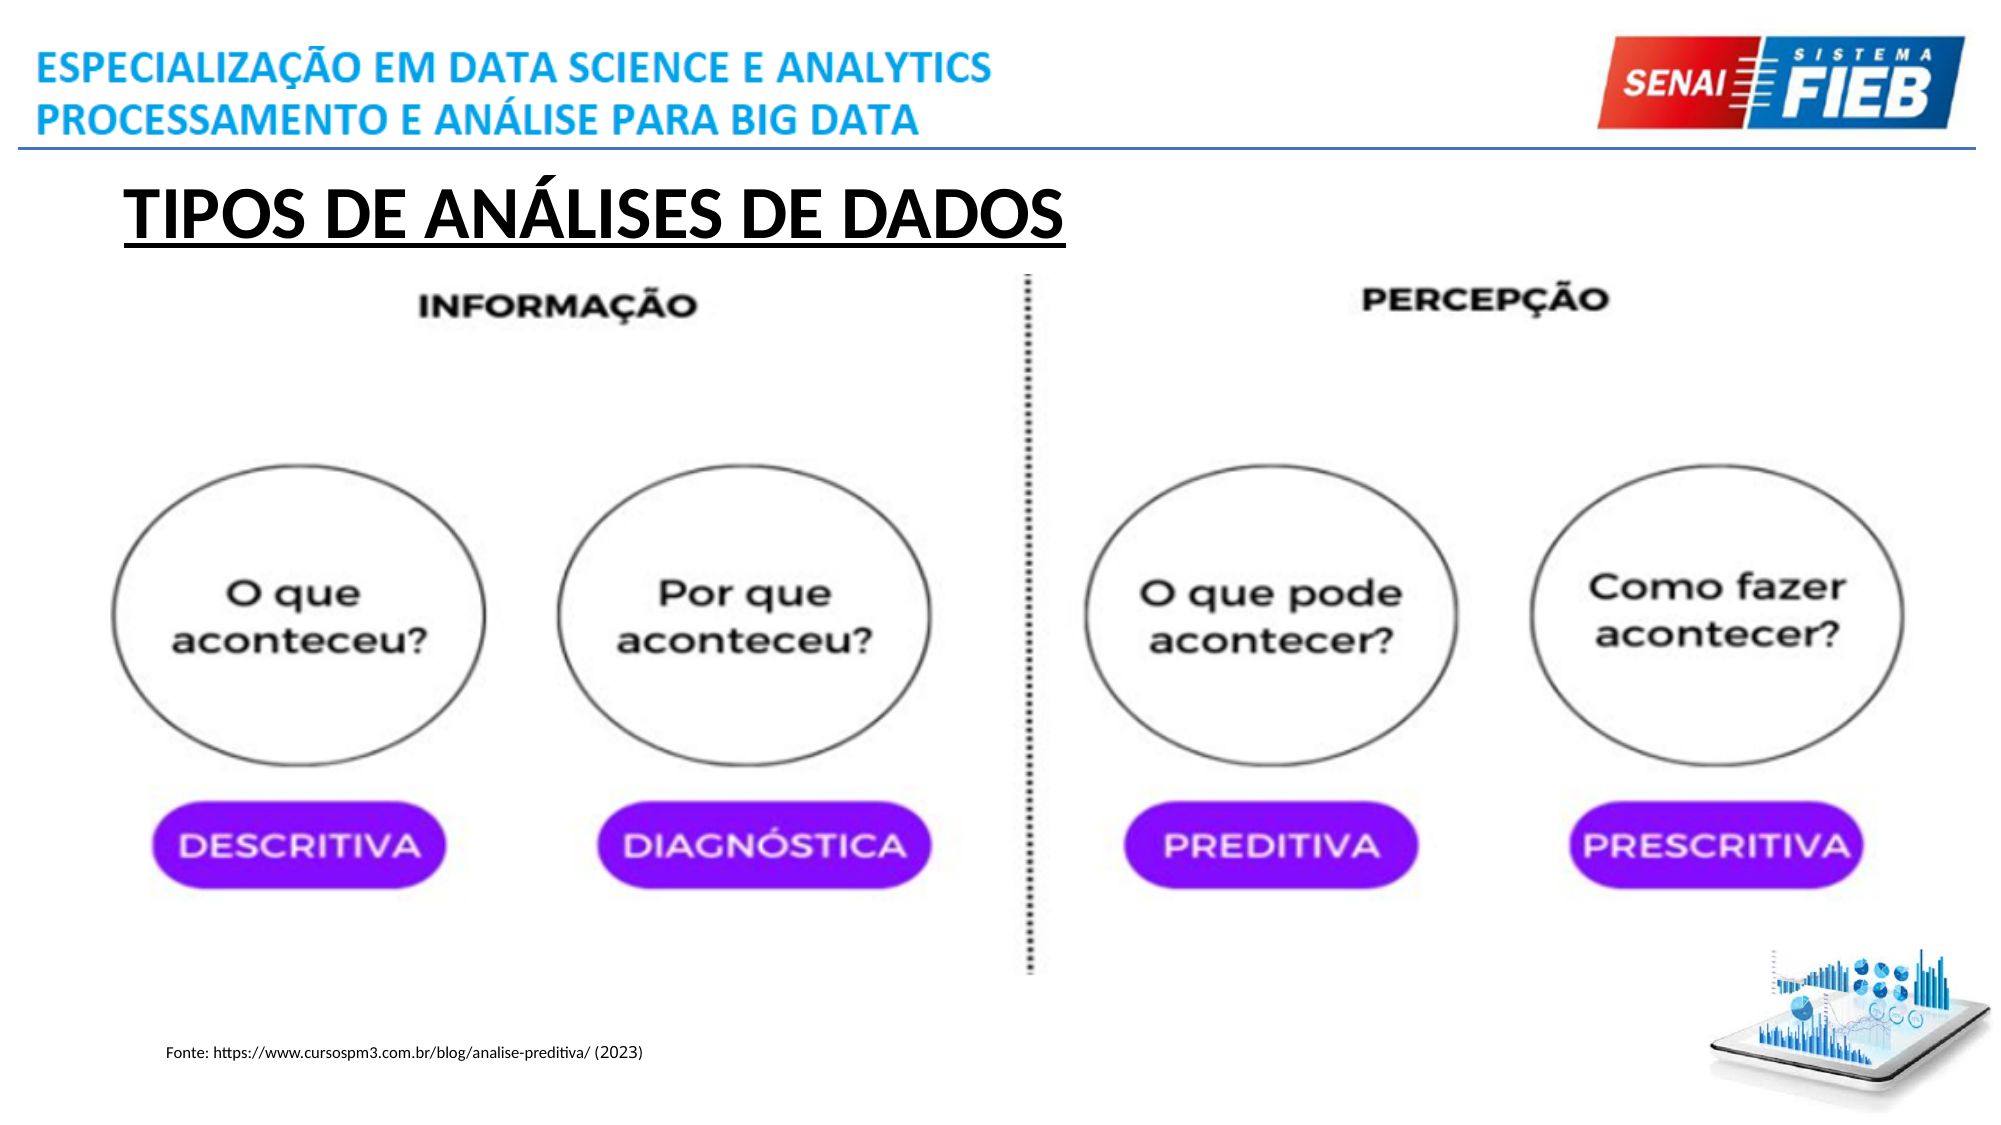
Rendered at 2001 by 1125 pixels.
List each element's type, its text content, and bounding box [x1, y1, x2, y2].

text_box Fonte: https://www.cursospm3.com.br/blog/analise-preditiva/ (2023) [151, 1034, 1152, 1070]
picture [1587, 13, 1976, 145]
picture [32, 46, 995, 89]
text_box TIPOS DE ANÁLISES DE DADOS [109, 155, 1208, 261]
picture [32, 95, 922, 143]
picture [109, 274, 1994, 1119]
